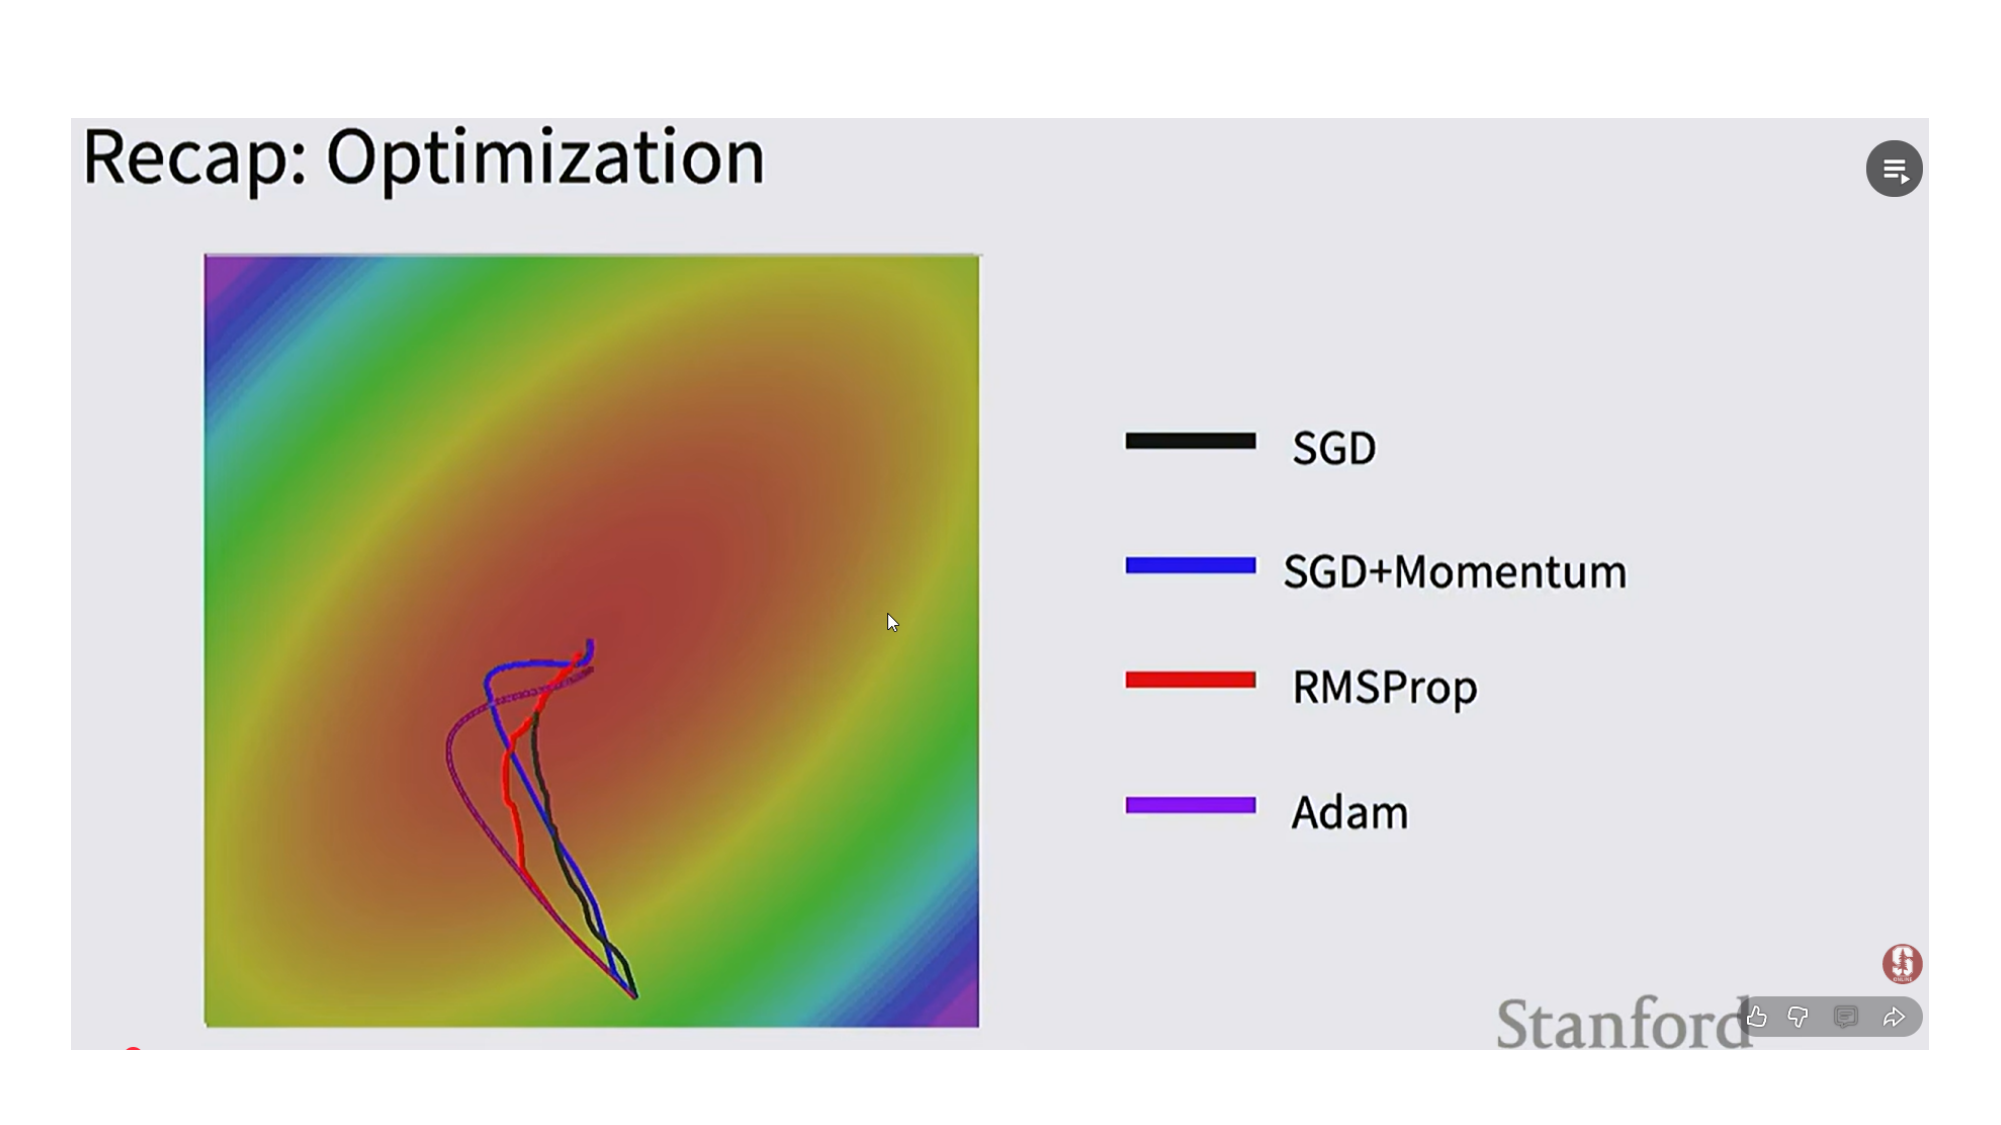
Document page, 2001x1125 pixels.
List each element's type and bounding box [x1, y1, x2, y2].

picture [71, 118, 1929, 1050]
